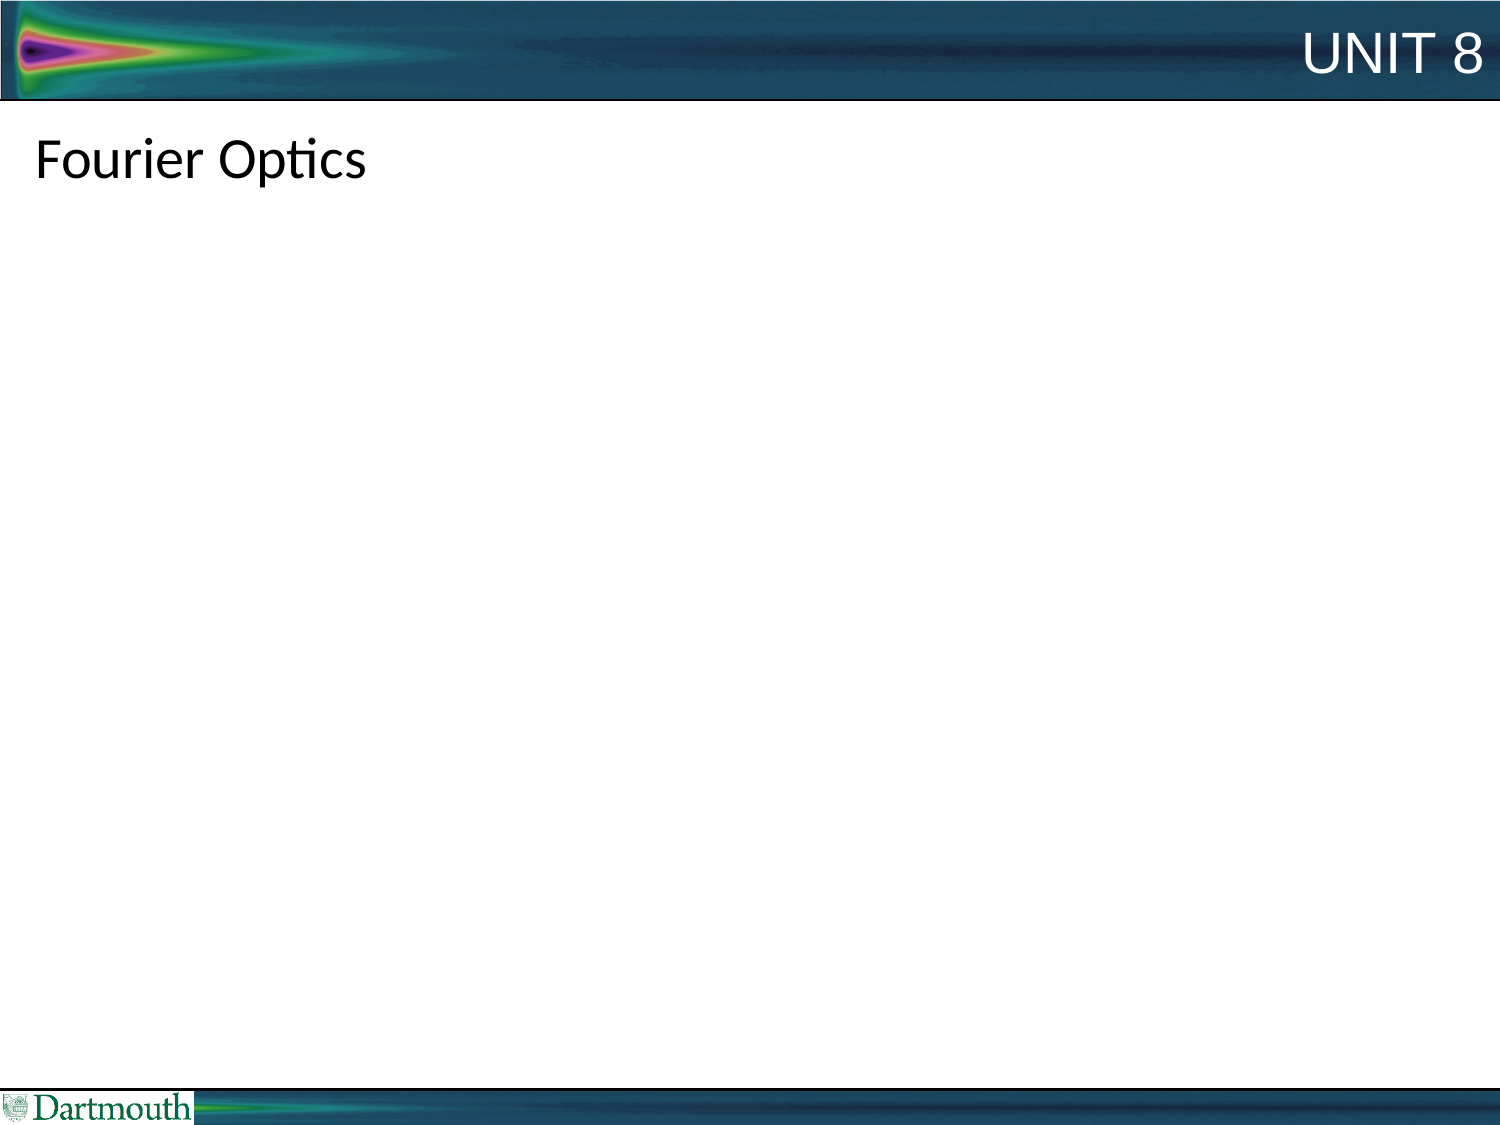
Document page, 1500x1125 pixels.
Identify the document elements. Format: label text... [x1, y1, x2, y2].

text_box Fourier Optics [20, 112, 383, 198]
picture [0, 1091, 1500, 1125]
title Unit 8 [287, 0, 1500, 100]
picture [2, 1, 287, 99]
